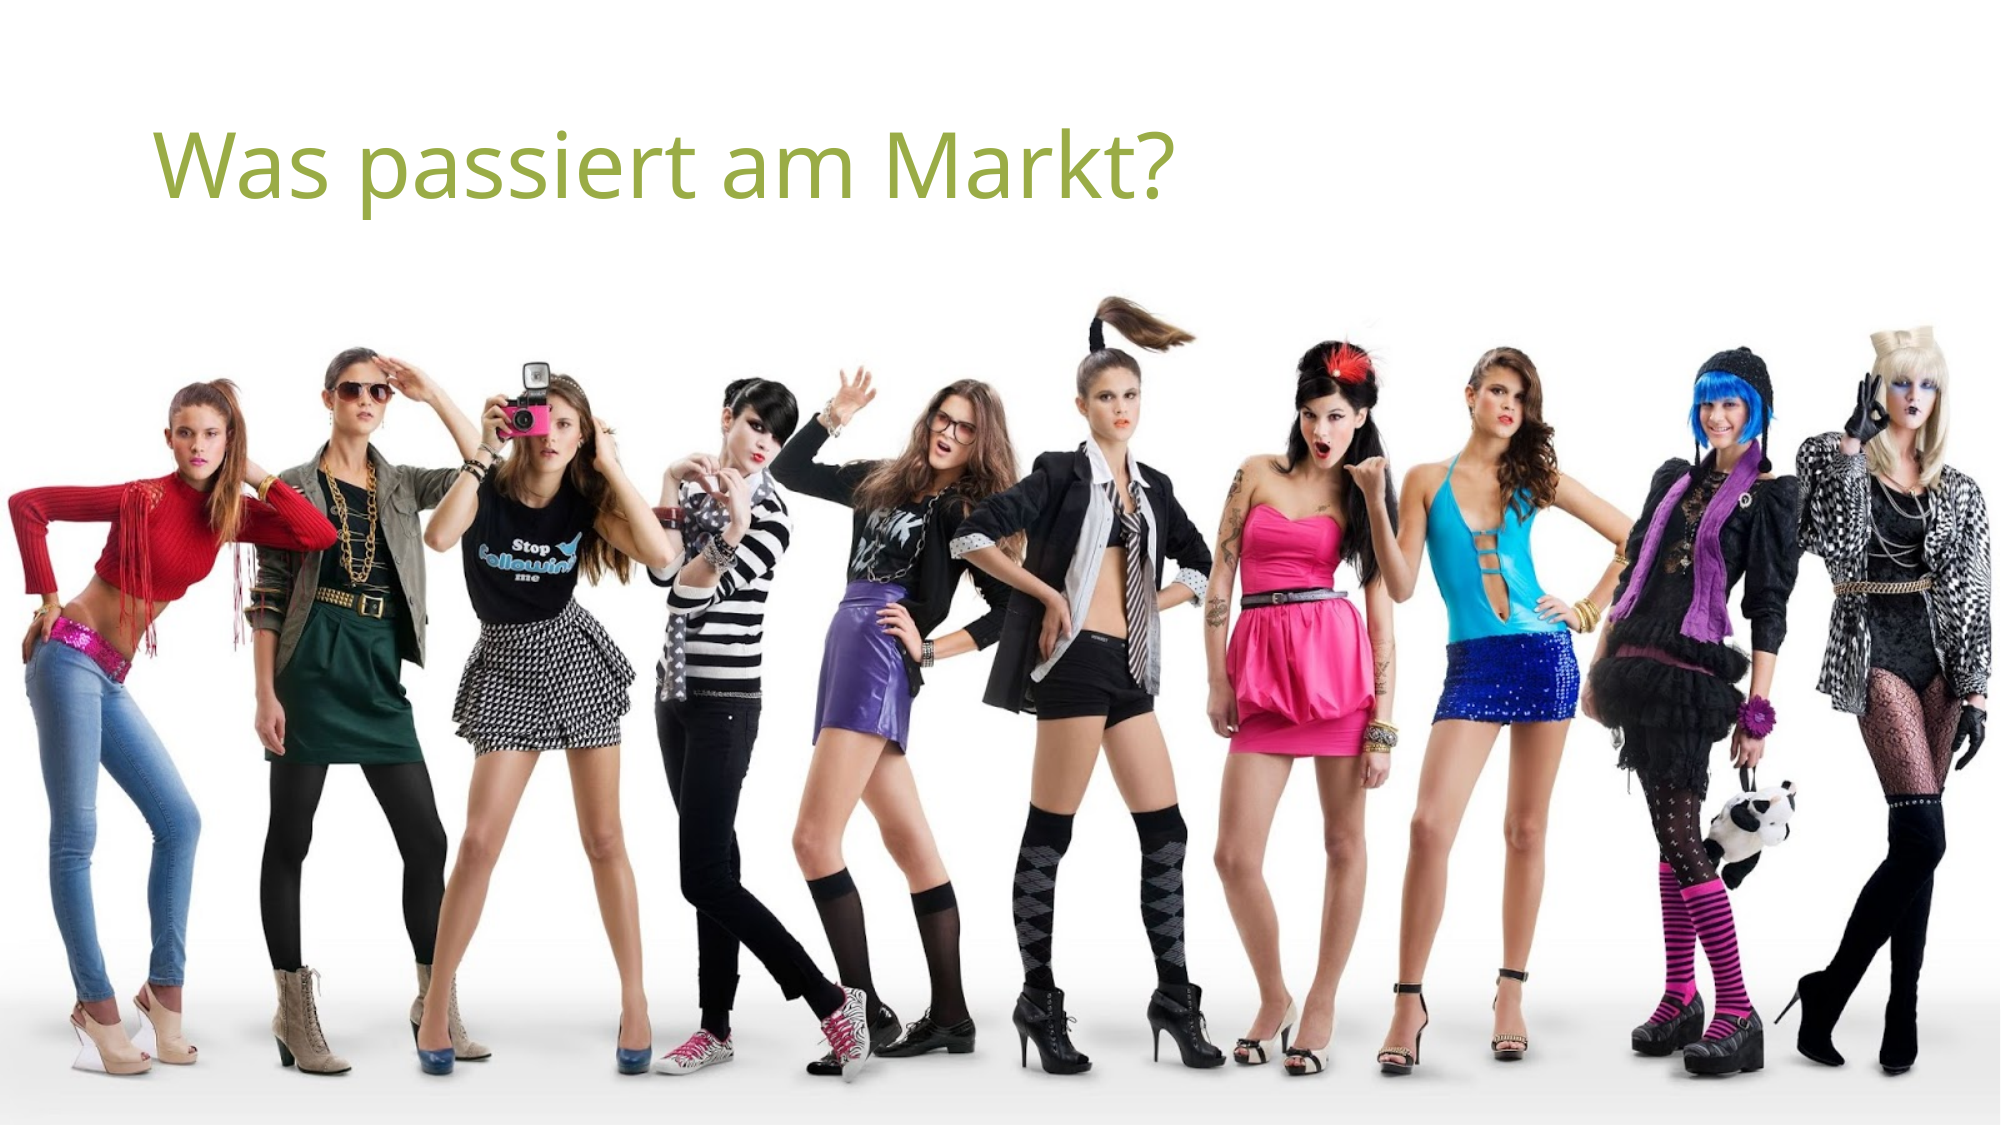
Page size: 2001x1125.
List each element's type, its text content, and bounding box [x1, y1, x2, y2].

title Was passiert am Markt? [137, 59, 1863, 269]
picture [0, 0, 2001, 1125]
